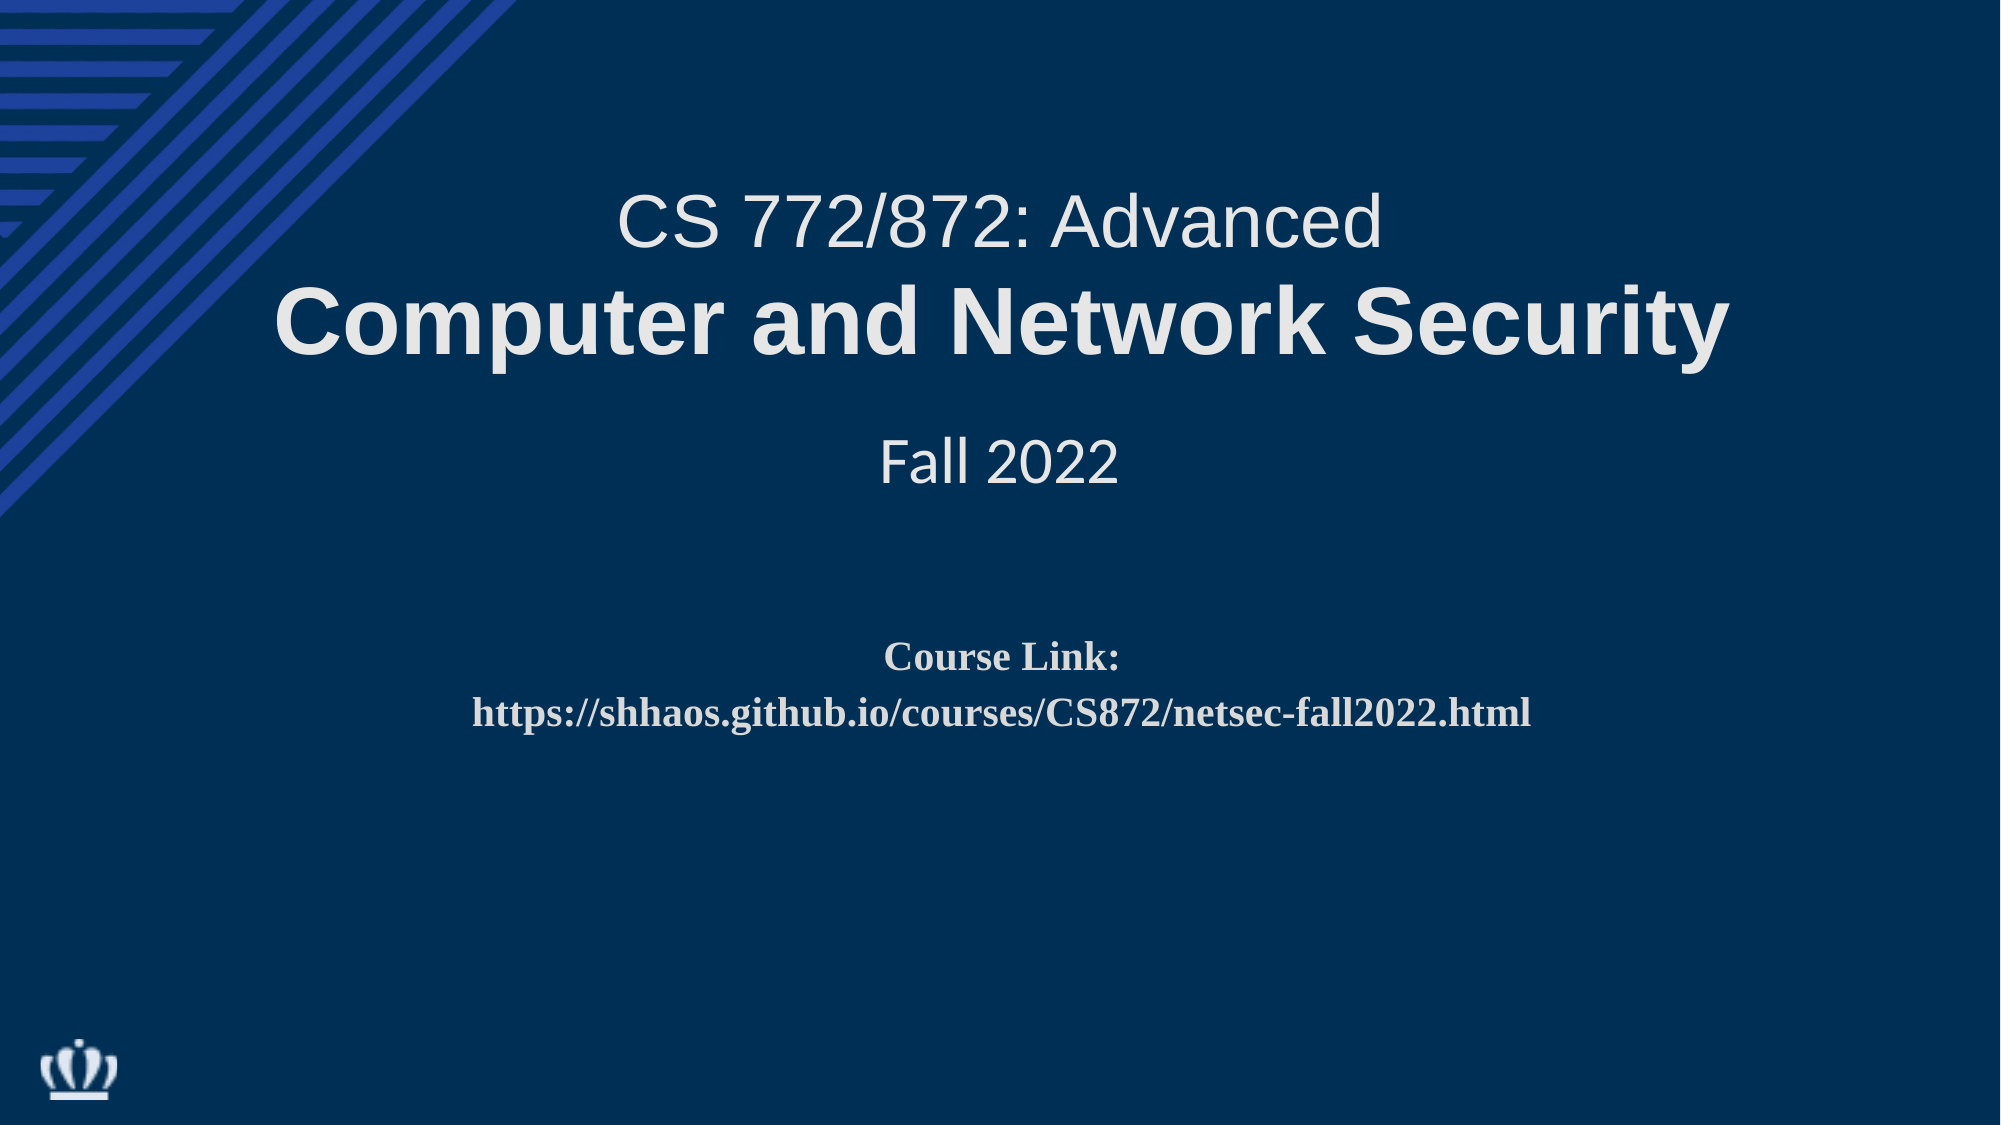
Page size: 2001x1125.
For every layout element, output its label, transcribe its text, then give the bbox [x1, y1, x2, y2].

text_box CS 772/872: Advanced [352, 174, 1649, 277]
text_box Computer and Network Security [125, 262, 1879, 370]
picture [0, 0, 2001, 1125]
text_box Fall 2022 [698, 403, 1302, 511]
text_box Course Link: https://shhaos.github.io/courses/CS872/netsec-fall2022.html [354, 621, 1651, 756]
